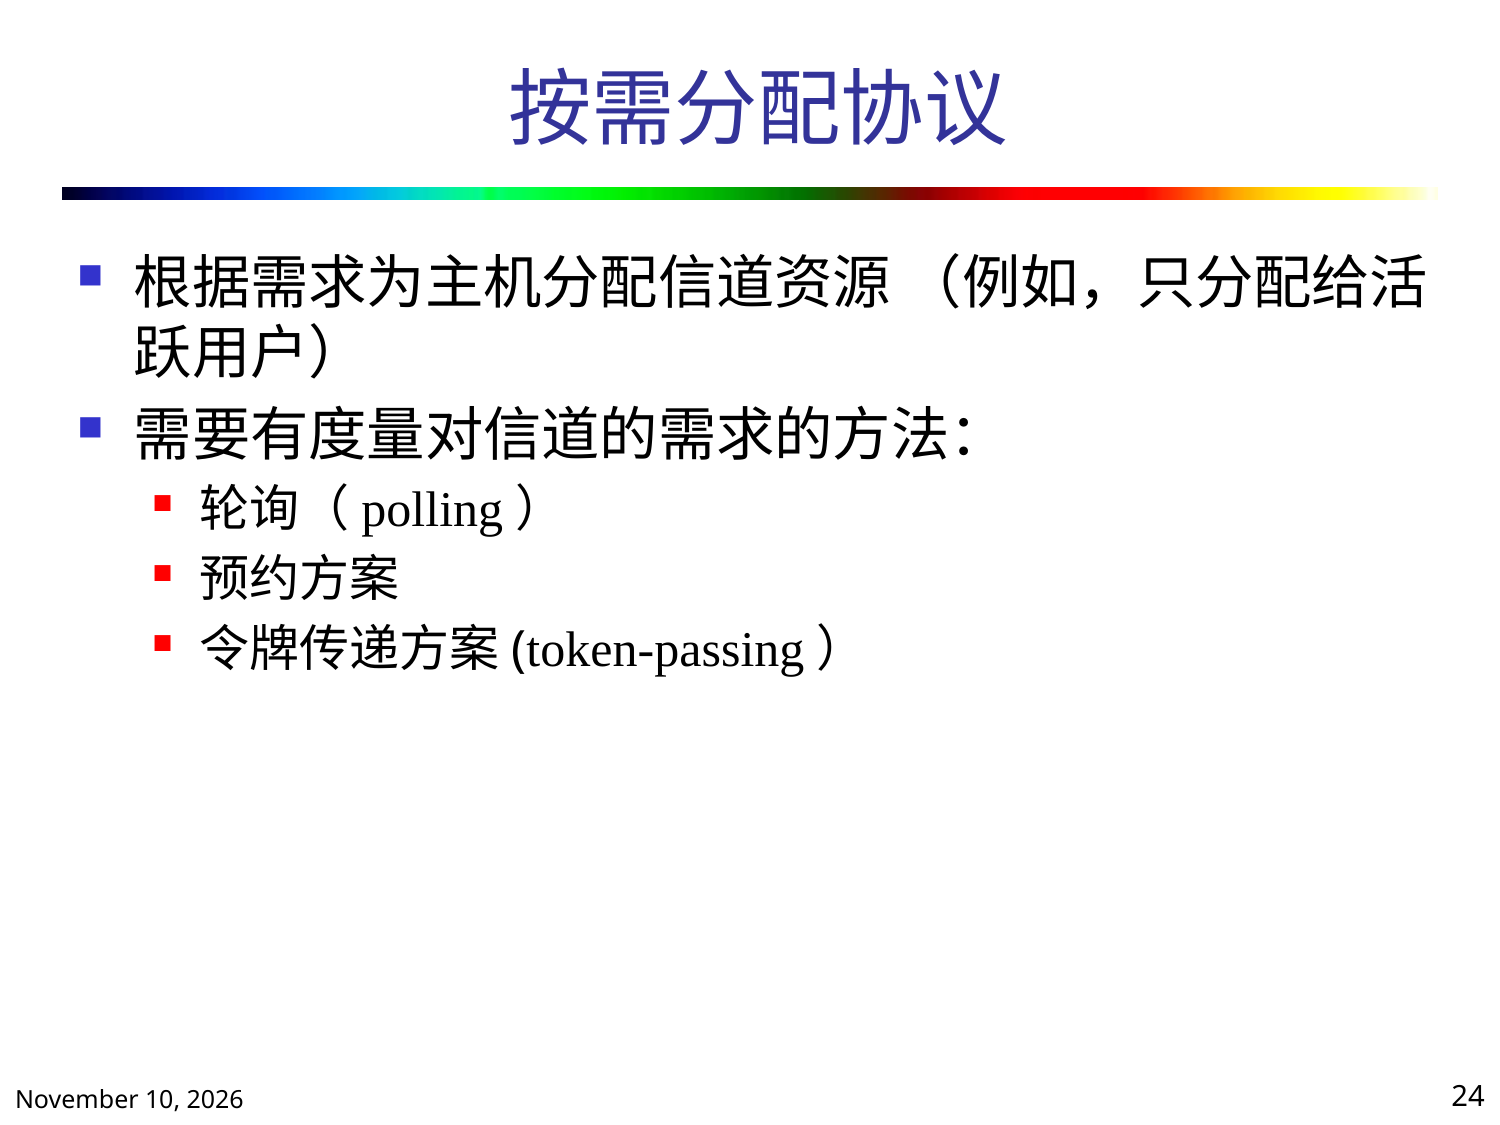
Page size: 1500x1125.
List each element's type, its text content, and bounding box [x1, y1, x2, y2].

list 根据需求为主机分配信道资源 （例如，只分配给活跃用户） 需要有度量对信道的需求的方法： 轮询（polling） 预约方案 令牌传递方案(token-passing） [62, 237, 1451, 1076]
slide_number 24 [1187, 1049, 1500, 1125]
title 按需分配协议 [124, 37, 1392, 163]
picture [382, 187, 1438, 200]
picture [62, 187, 355, 200]
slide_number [0, 1049, 313, 1125]
